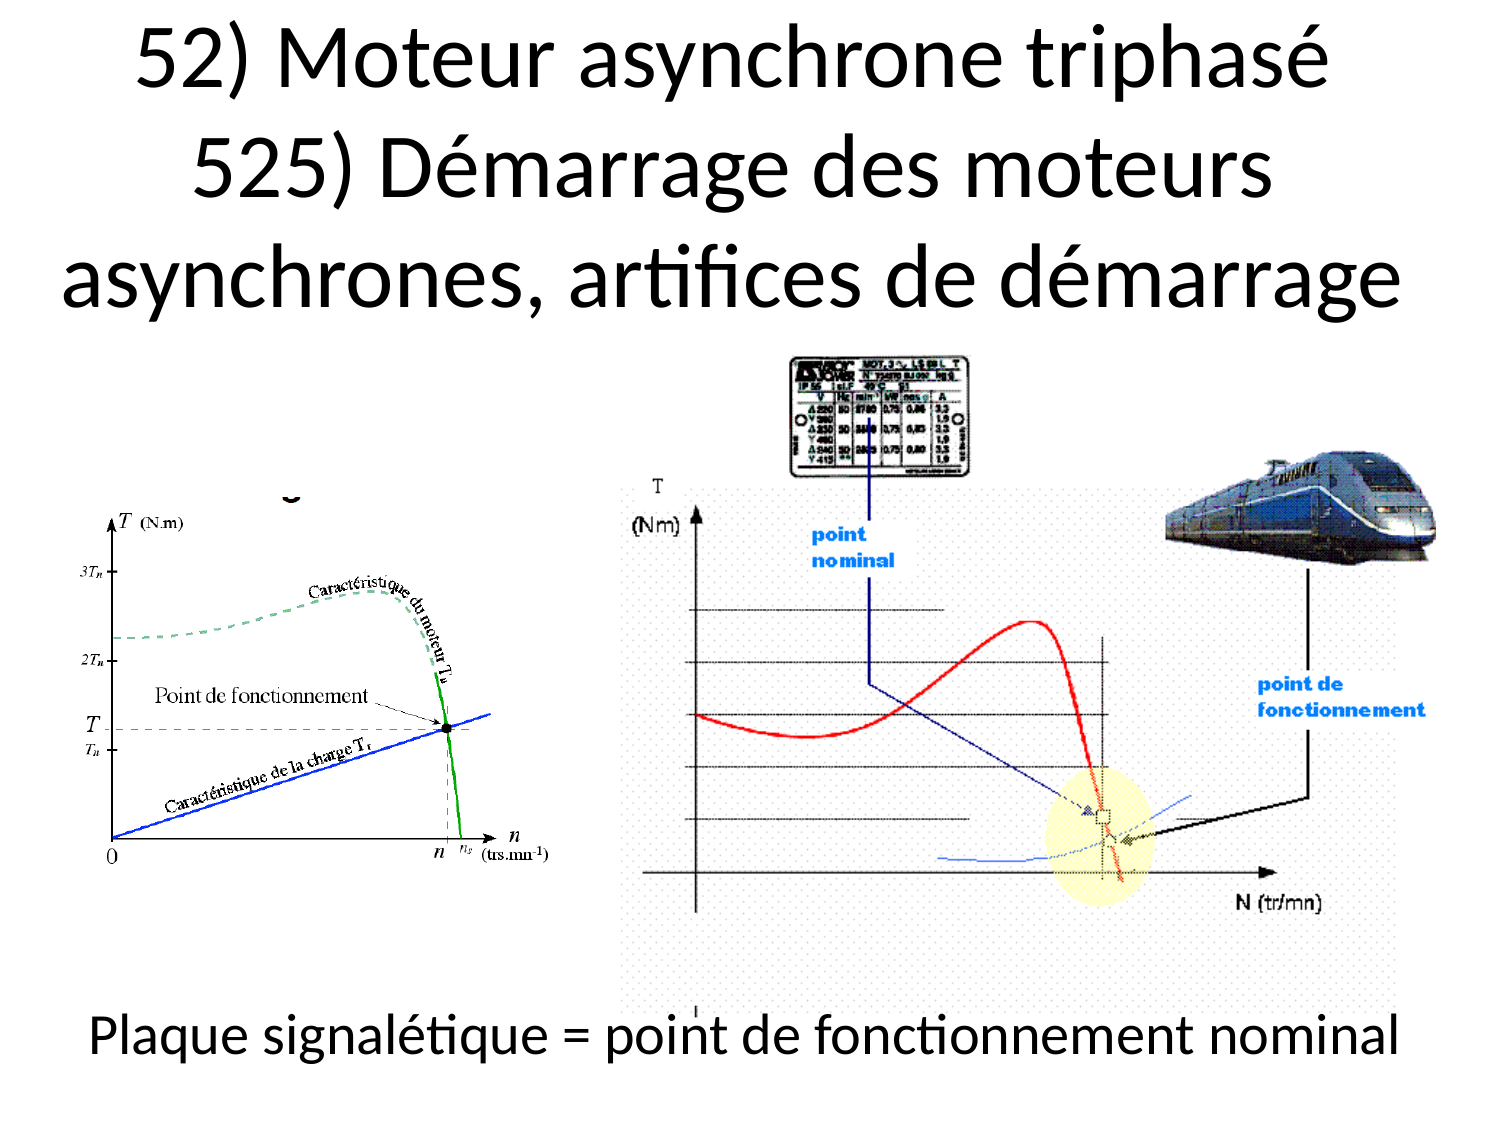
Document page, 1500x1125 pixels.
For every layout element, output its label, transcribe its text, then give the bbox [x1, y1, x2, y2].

picture [620, 351, 1436, 1020]
picture [64, 497, 563, 873]
text_box Plaque signalétique = point de fonctionnement nominal [55, 988, 1435, 1074]
title 52) Moteur asynchrone triphasé 525) Démarrage des moteurs asynchrones, artifices de démarrage [41, 0, 1425, 350]
